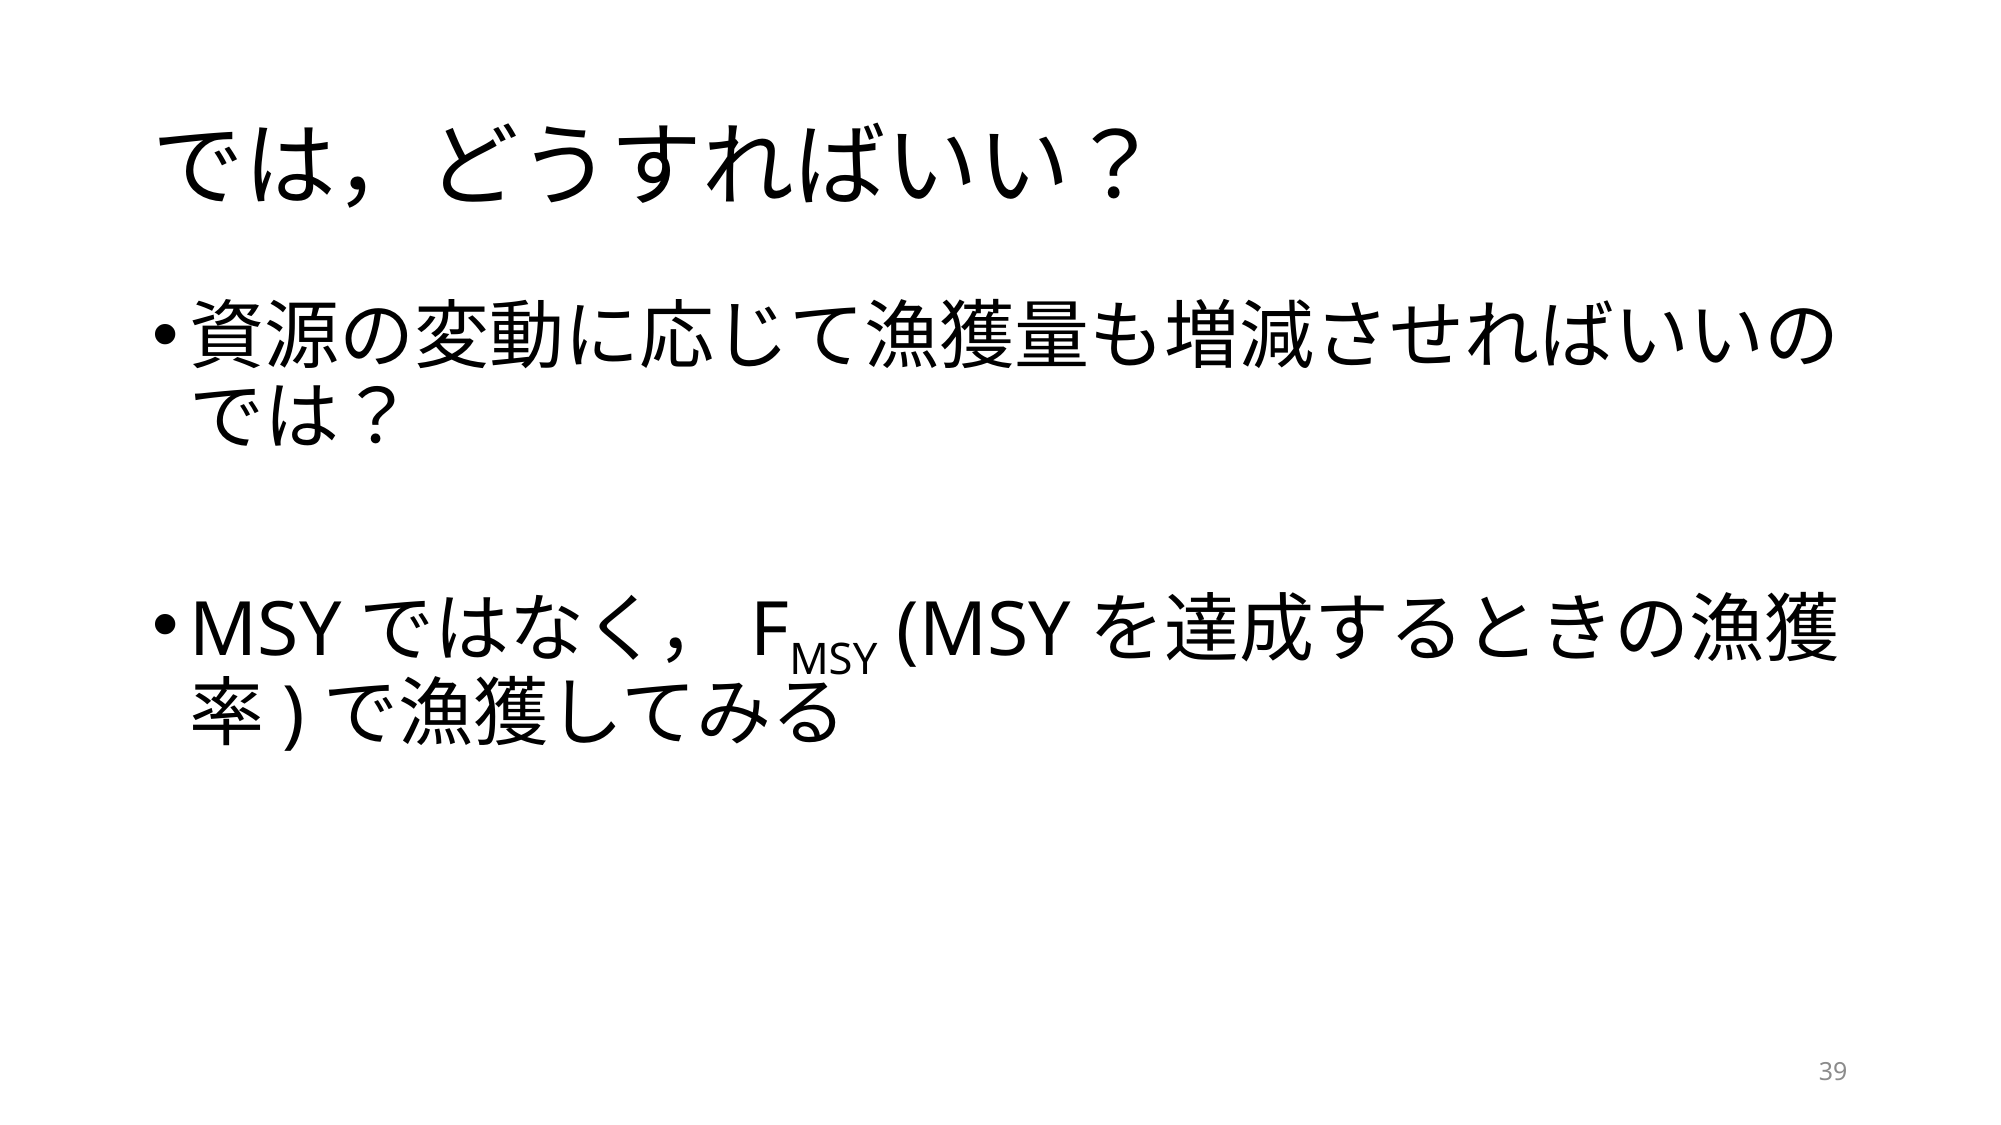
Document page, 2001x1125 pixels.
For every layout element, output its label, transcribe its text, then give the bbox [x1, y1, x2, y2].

slide_number 39 [1412, 1042, 1863, 1103]
title では，どうすればいい？ [137, 59, 2000, 278]
list 資源の変動に応じて漁獲量も増減させればいいのでは？ MSYではなく，FMSY (MSYを達成するときの漁獲率)で漁獲してみる [137, 290, 1913, 1014]
